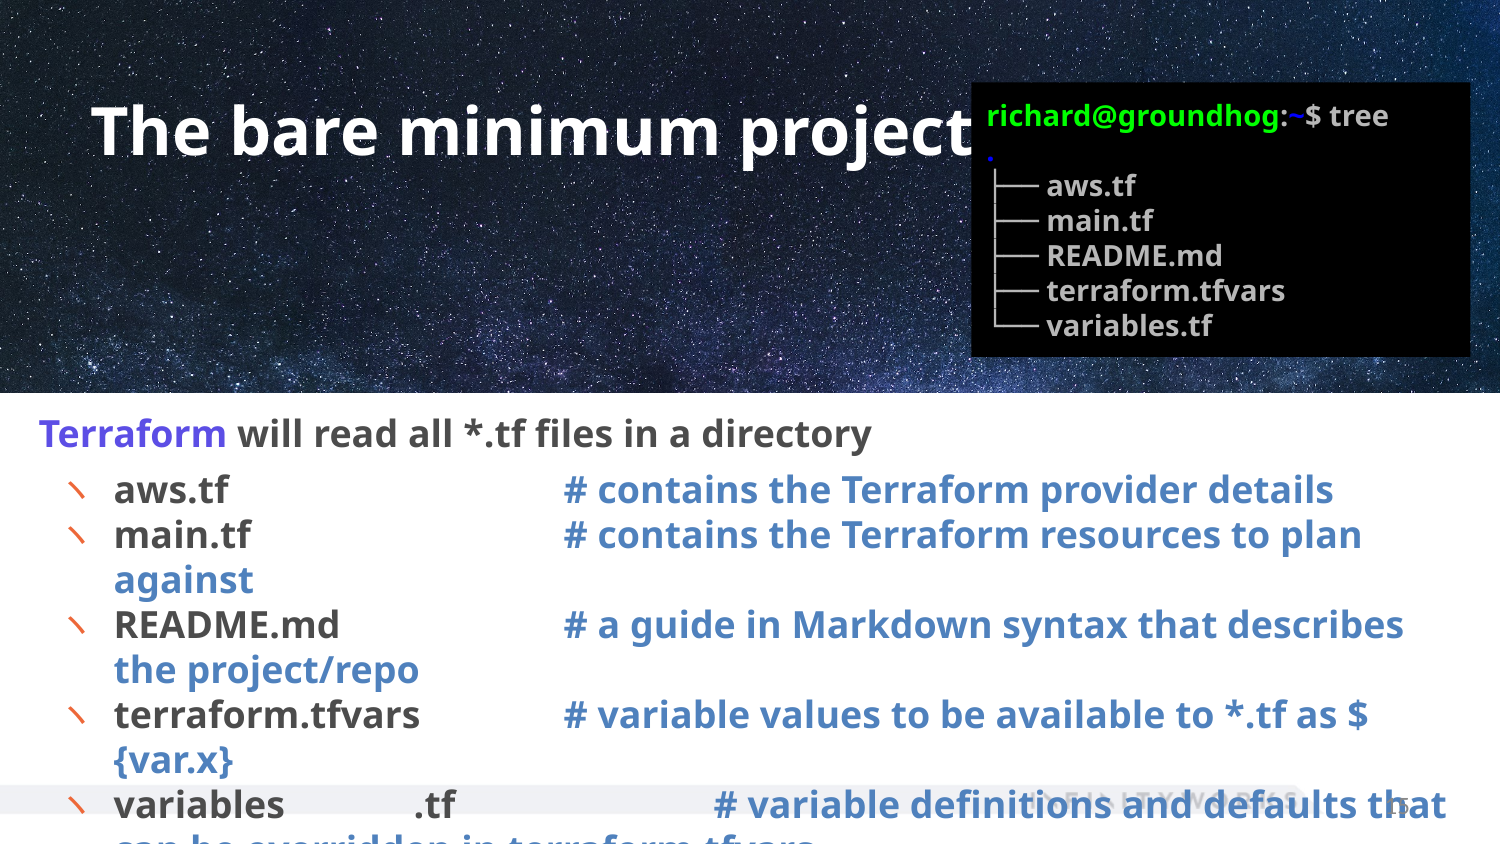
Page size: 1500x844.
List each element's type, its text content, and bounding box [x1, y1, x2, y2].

title The bare minimum project [75, 58, 1029, 200]
text_box richard@groundhog:~$ tree . ├── aws.tf ├── main.tf ├── README.md ├── terraform.tfvars └── variables.tf [971, 82, 1471, 357]
picture [0, 0, 1500, 393]
slide_number ‹#› [1074, 782, 1425, 827]
picture [0, 783, 1074, 820]
list Terraform will read all *.tf files in a directory aws.tf # contains the Terraform provider details main.tf # contains the Terraform resources to plan against README.md # a guide in Markdown syntax that describes the project/repo terraform.tfvars # variable values to be available to *.tf as ${var.x} variables .tf # variable definitions and defaults that can be overridden in terraform.tfvars [23, 394, 1477, 767]
